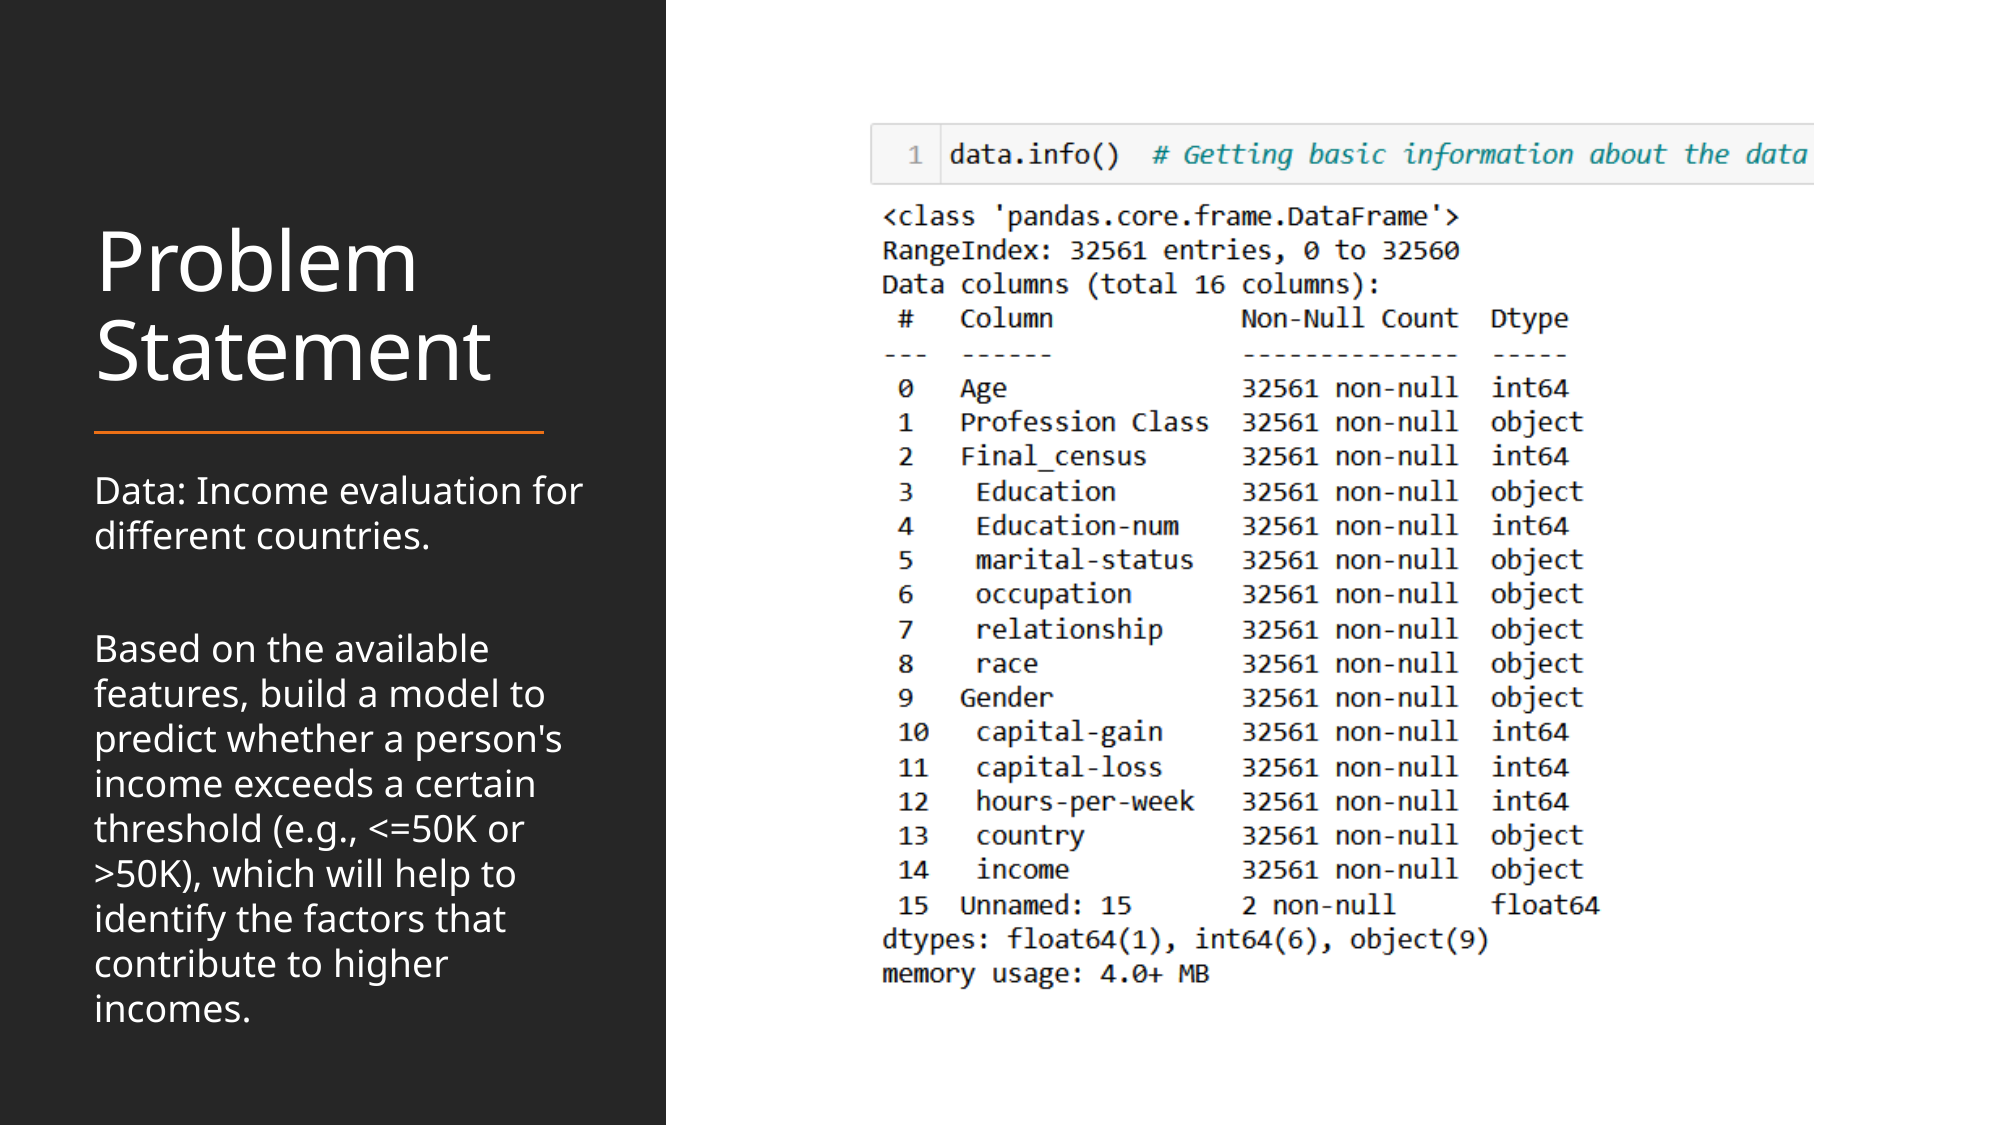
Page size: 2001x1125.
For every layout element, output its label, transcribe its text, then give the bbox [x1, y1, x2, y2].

text_box [0, 0, 667, 1125]
title Problem Statement [80, 84, 587, 407]
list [856, 104, 1815, 1021]
list Data: Income evaluation for different countries. Based on the available features, build a model to predict whether a person's income exceeds a certain threshold (e.g., <=50K or >50K), which will help to identify the factors that contribute to higher incomes. [93, 459, 587, 1061]
text_box [667, 0, 2000, 1125]
